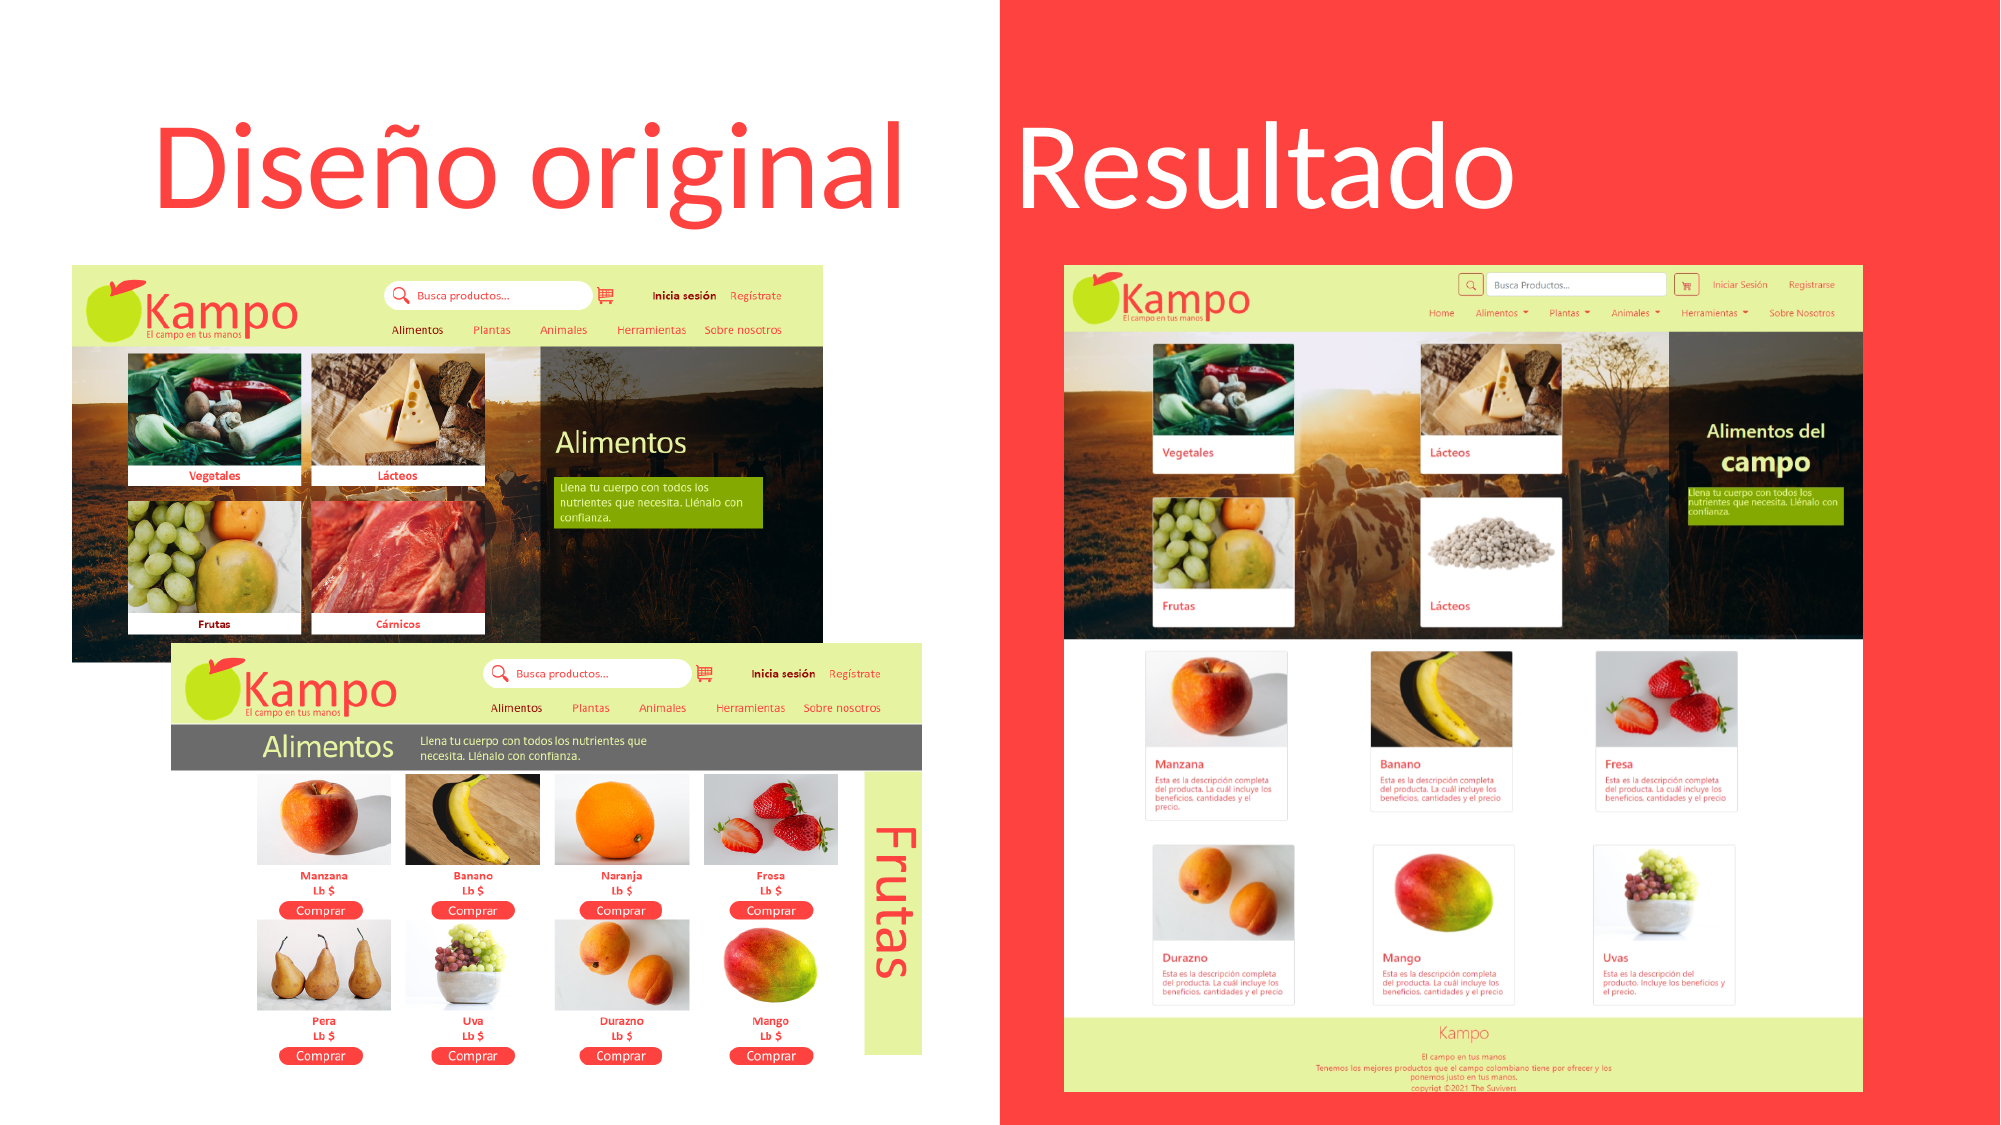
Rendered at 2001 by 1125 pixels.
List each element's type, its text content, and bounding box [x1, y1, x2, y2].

picture [72, 265, 923, 1066]
title Diseño original [137, 59, 999, 278]
picture [1064, 265, 1863, 1092]
text_box Resultado [999, 59, 1863, 278]
text_box [999, 0, 2000, 1125]
